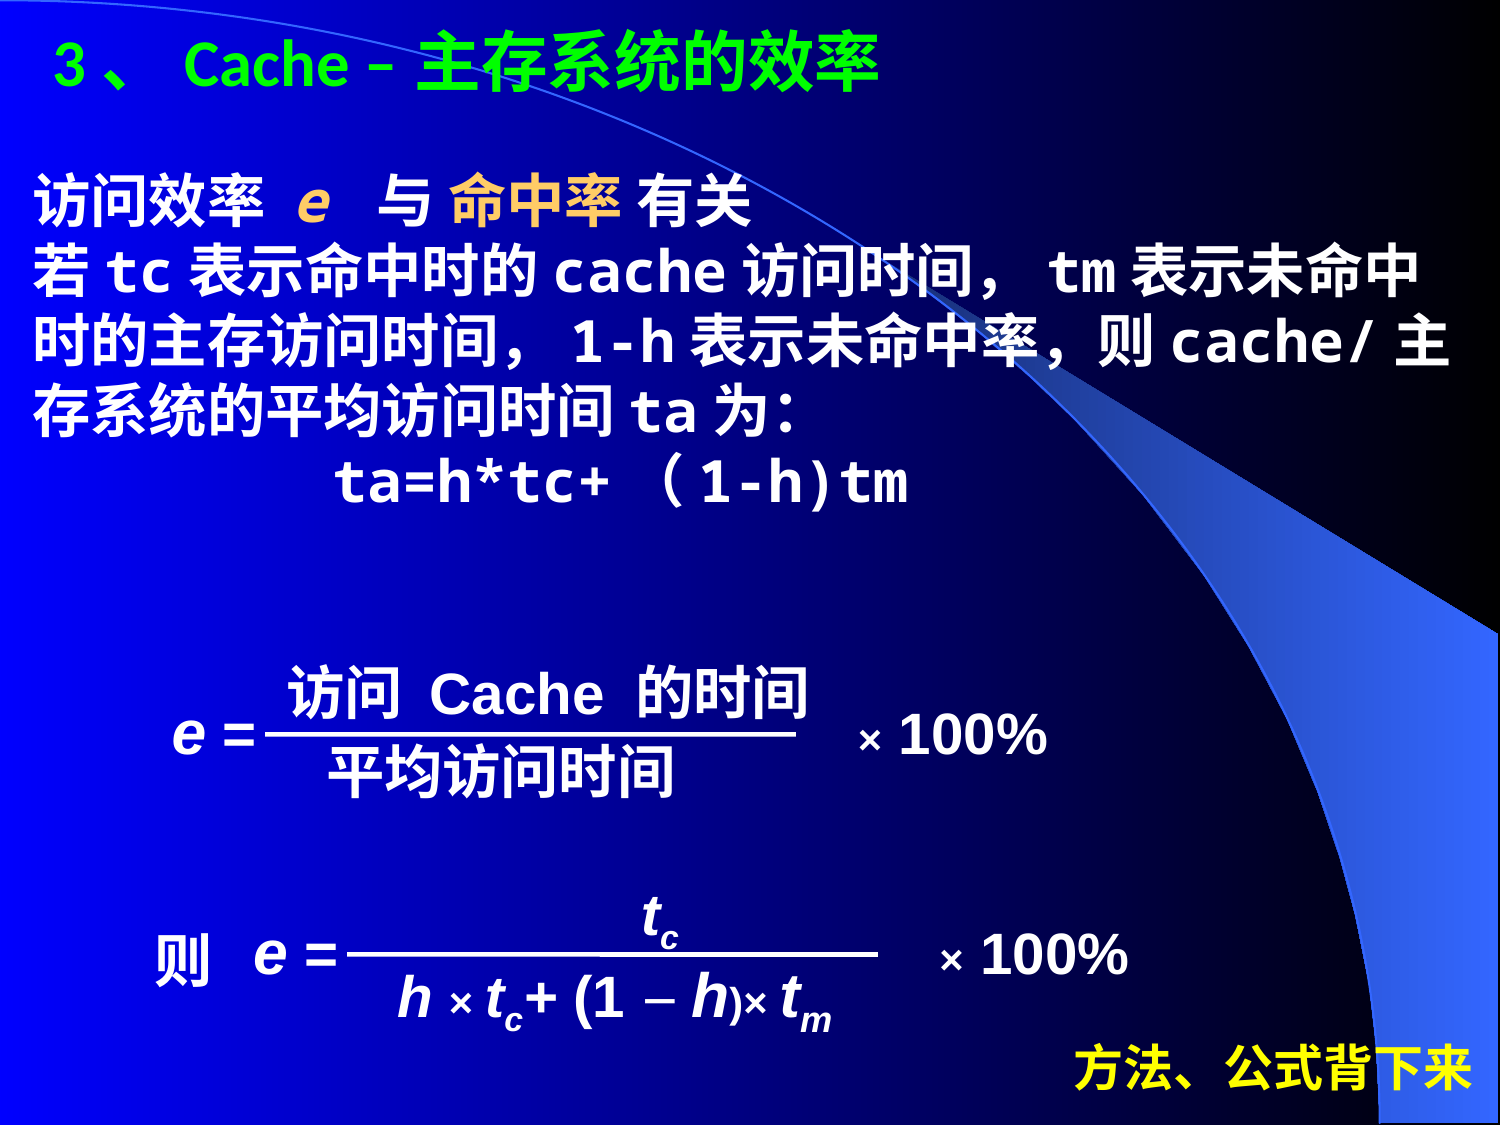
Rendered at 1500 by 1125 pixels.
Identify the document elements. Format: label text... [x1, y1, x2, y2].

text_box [137, 762, 1500, 1038]
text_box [99, 542, 1421, 813]
text_box 访问效率 e 与 命中率 有关 若tc表示命中时的cache访问时间，tm表示未命中时的主存访问时间，1-h表示未命中率，则cache/主存系统的平均访问时间ta为： ta=h*tc+（1-h)tm [17, 157, 1481, 522]
text_box 方法、公式背下来 [1059, 1046, 1489, 1104]
text_box 3、Cache –主存系统的效率 [37, 12, 1151, 108]
